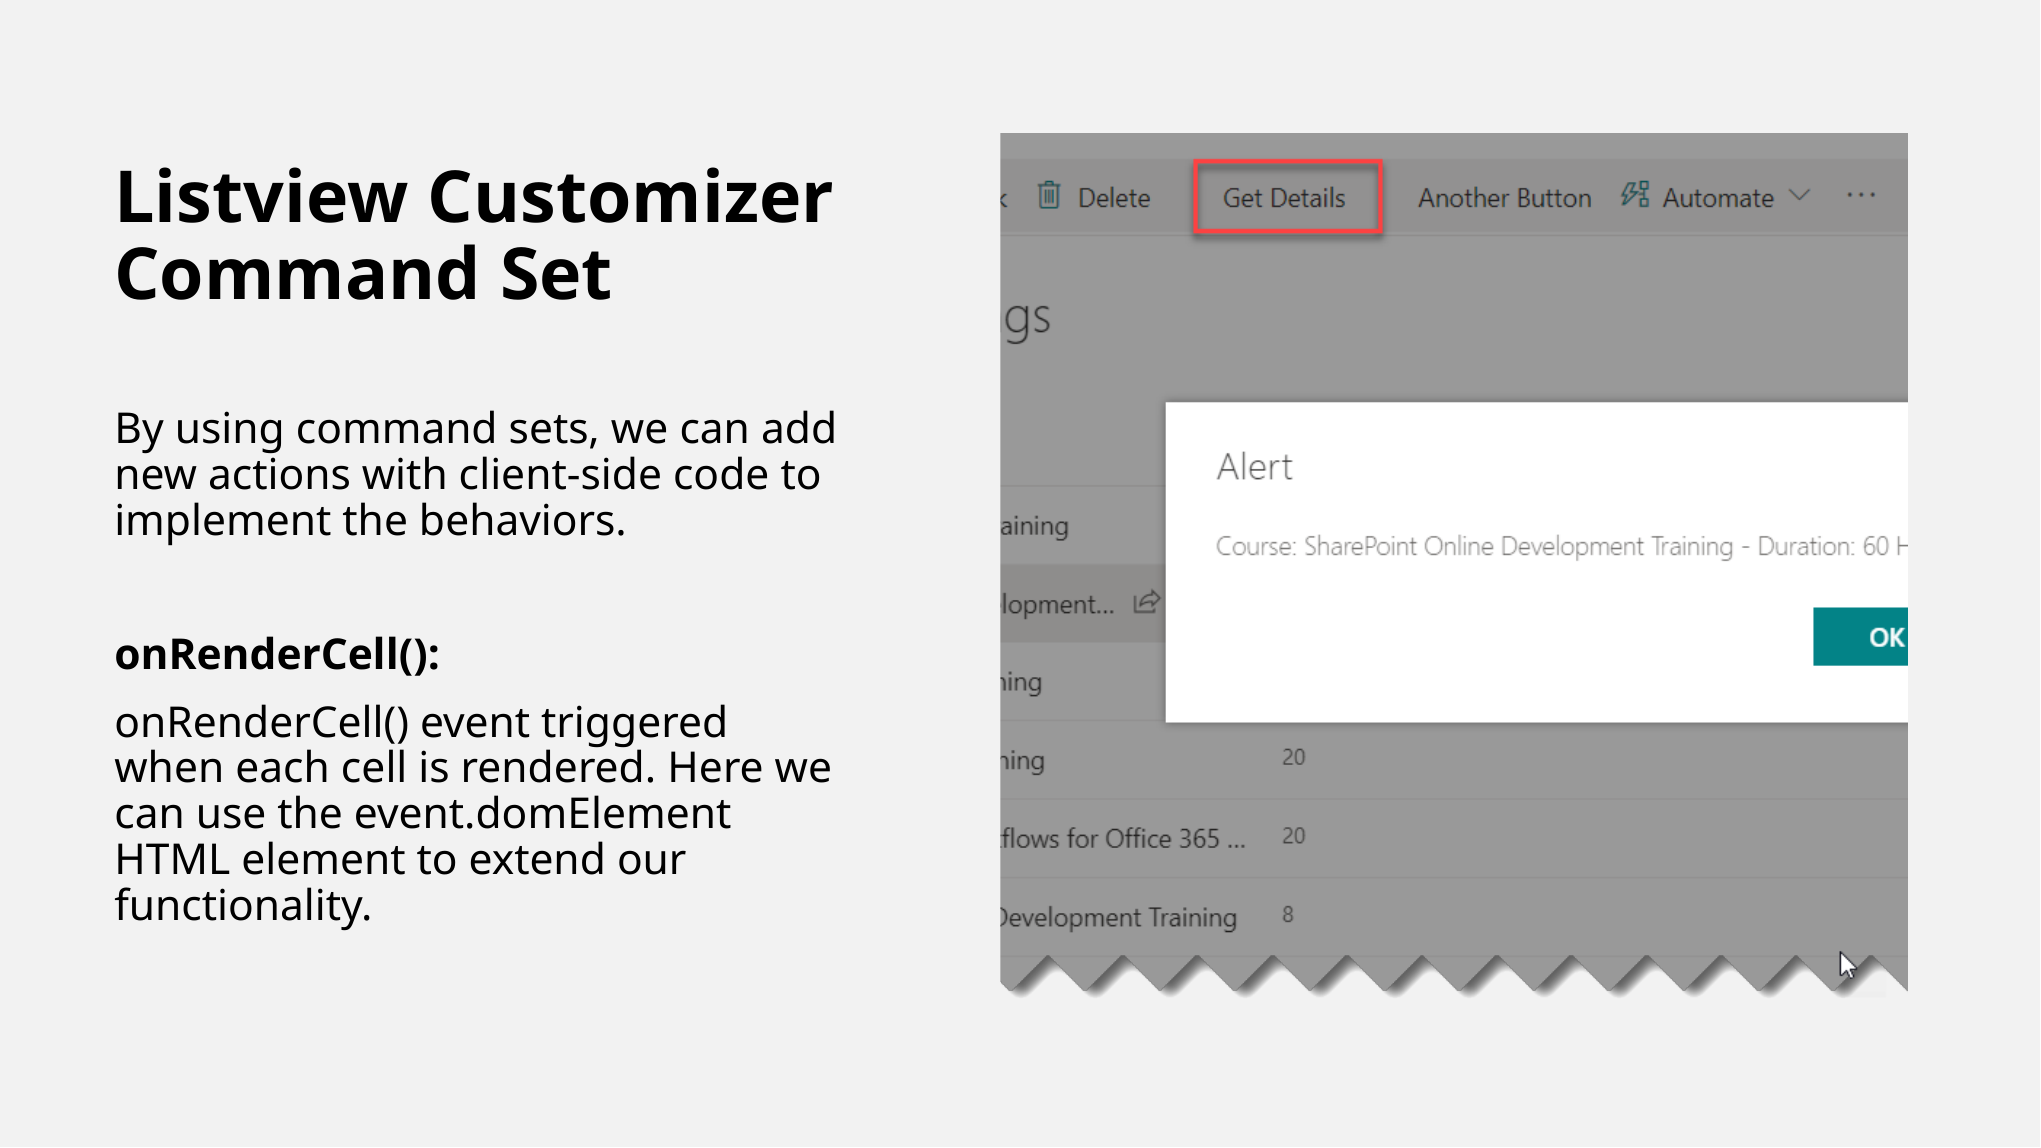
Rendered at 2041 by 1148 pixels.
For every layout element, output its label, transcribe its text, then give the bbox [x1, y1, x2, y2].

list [1000, 133, 1908, 1014]
title Listview Customizer Command Set [98, 143, 862, 332]
list By using command sets, we can add new actions with client-side code to implement the behaviors. onRenderCell(): onRenderCell() event triggered when each cell is rendered. Here we can use the event.domElement HTML element to extend our functionality. [98, 389, 862, 948]
